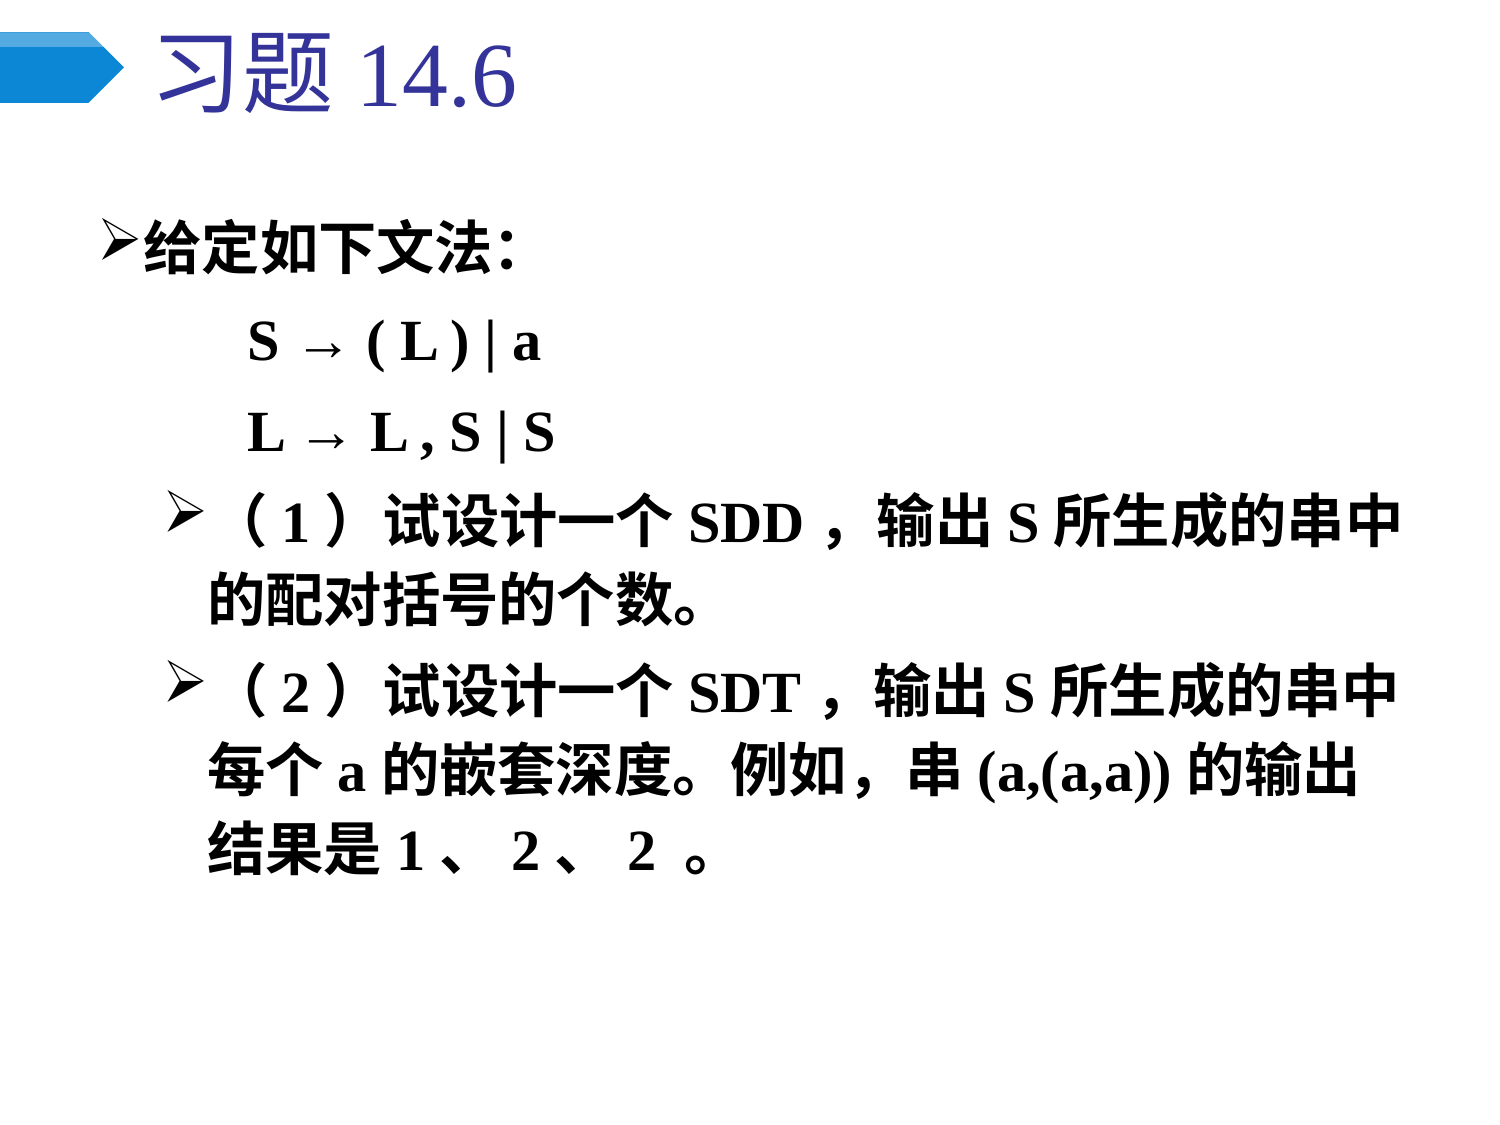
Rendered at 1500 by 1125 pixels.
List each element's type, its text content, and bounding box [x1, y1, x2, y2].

list 给定如下文法： S → ( L ) | a L → L , S | S （1）试设计一个SDD，输出S所生成的串中的配对括号的个数。 （2）试设计一个SDT，输出S所生成的串中每个a的嵌套深度。例如，串(a,(a,a))的输出结果是1、2、2 。 [82, 194, 1430, 996]
title 习题14.6 [135, 26, 1468, 132]
